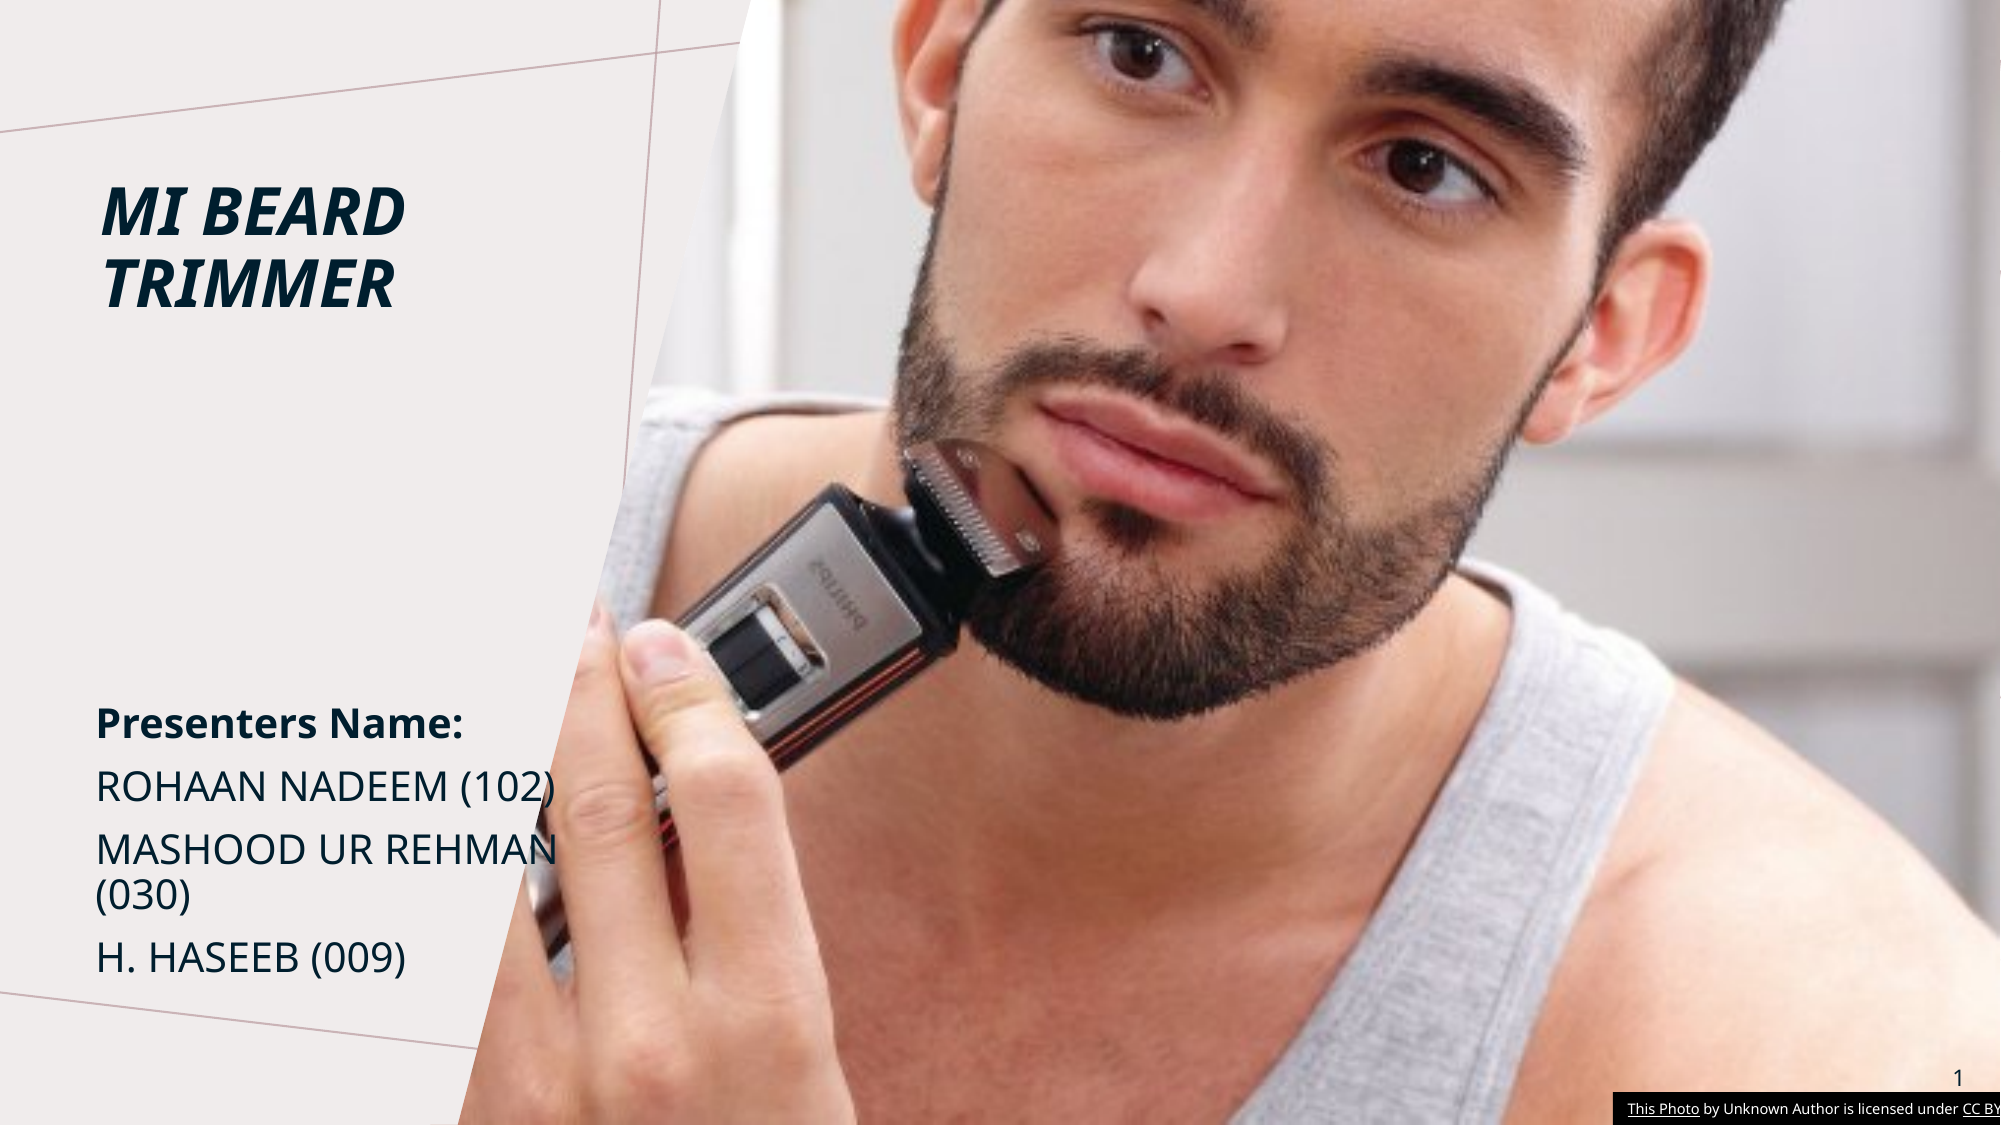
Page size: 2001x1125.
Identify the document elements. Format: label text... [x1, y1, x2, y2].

picture [430, 0, 2000, 1125]
list Presenters Name: ROHAAN NADEEM (102) MASHOOD UR REHMAN (030) H. HASEEB (009) [80, 695, 430, 992]
title Mi Beard trimmer [85, 170, 430, 688]
